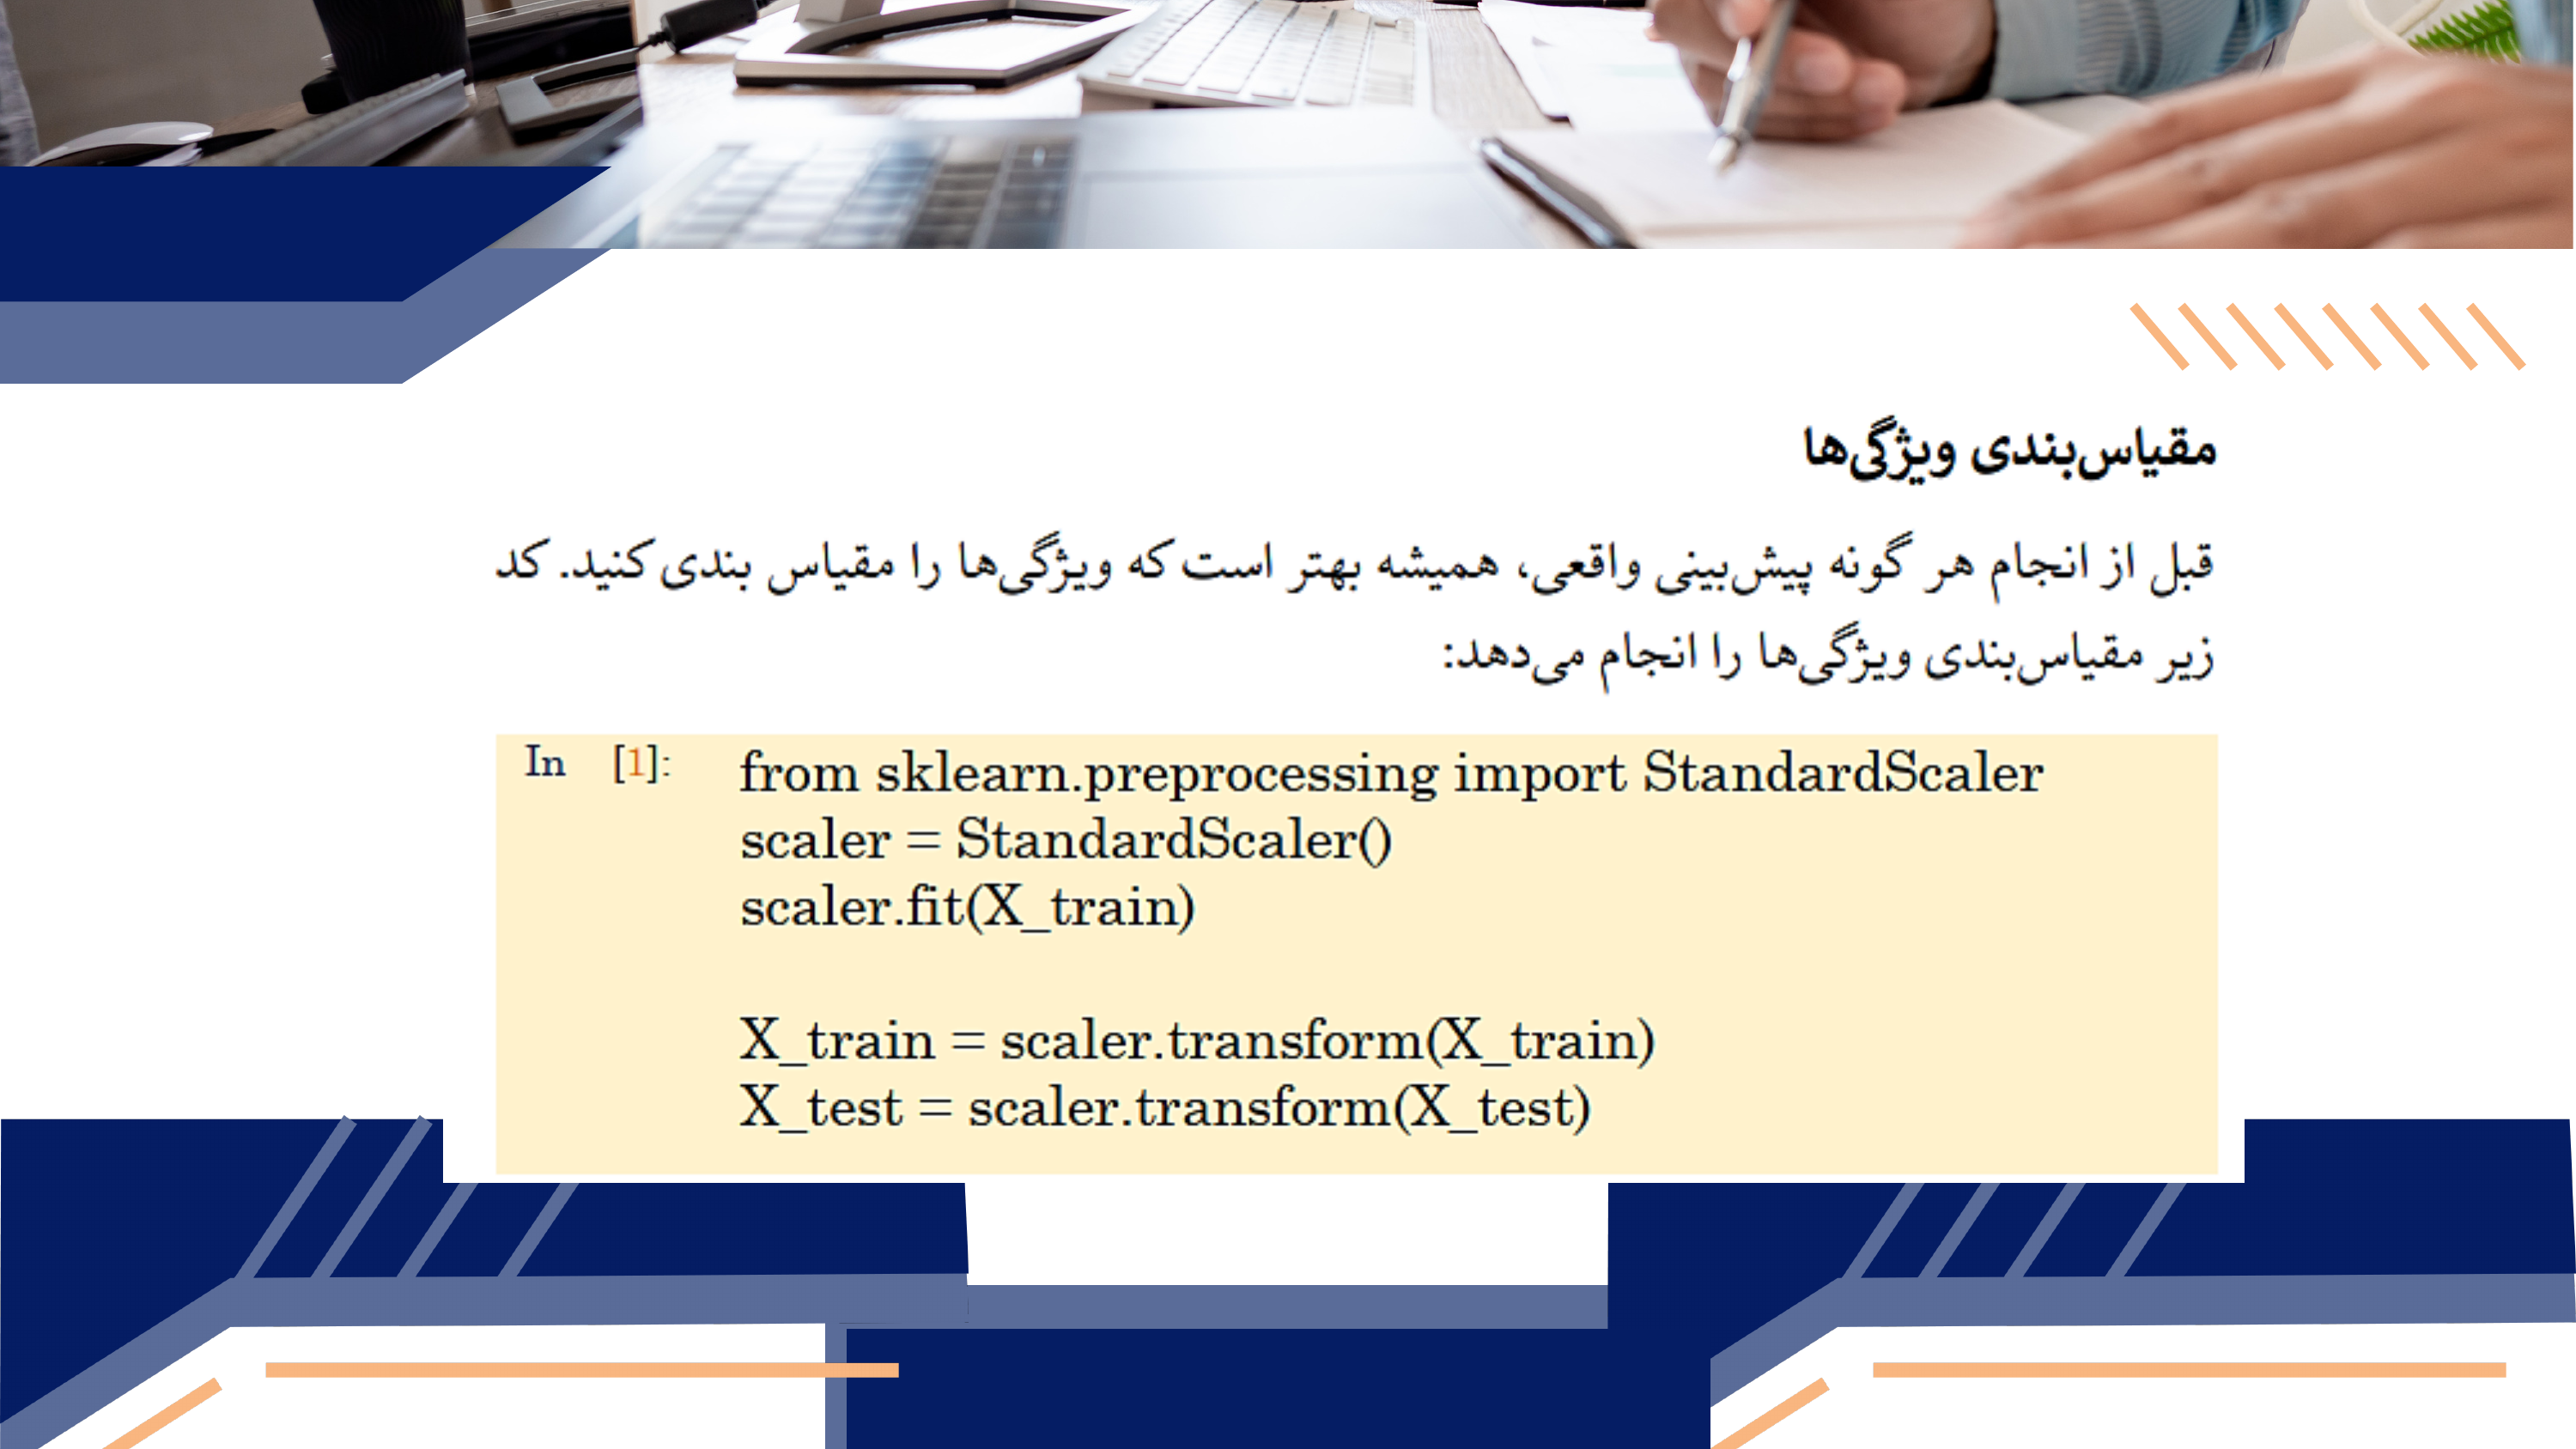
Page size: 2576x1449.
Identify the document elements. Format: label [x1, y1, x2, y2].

text_box [846, 1328, 1711, 1449]
text_box [0, 1115, 969, 1449]
picture [442, 396, 2245, 1183]
text_box [0, 0, 2573, 249]
text_box [0, 307, 612, 385]
text_box [0, 166, 612, 302]
text_box [1607, 1115, 2576, 1449]
text_box [824, 1284, 1690, 1449]
